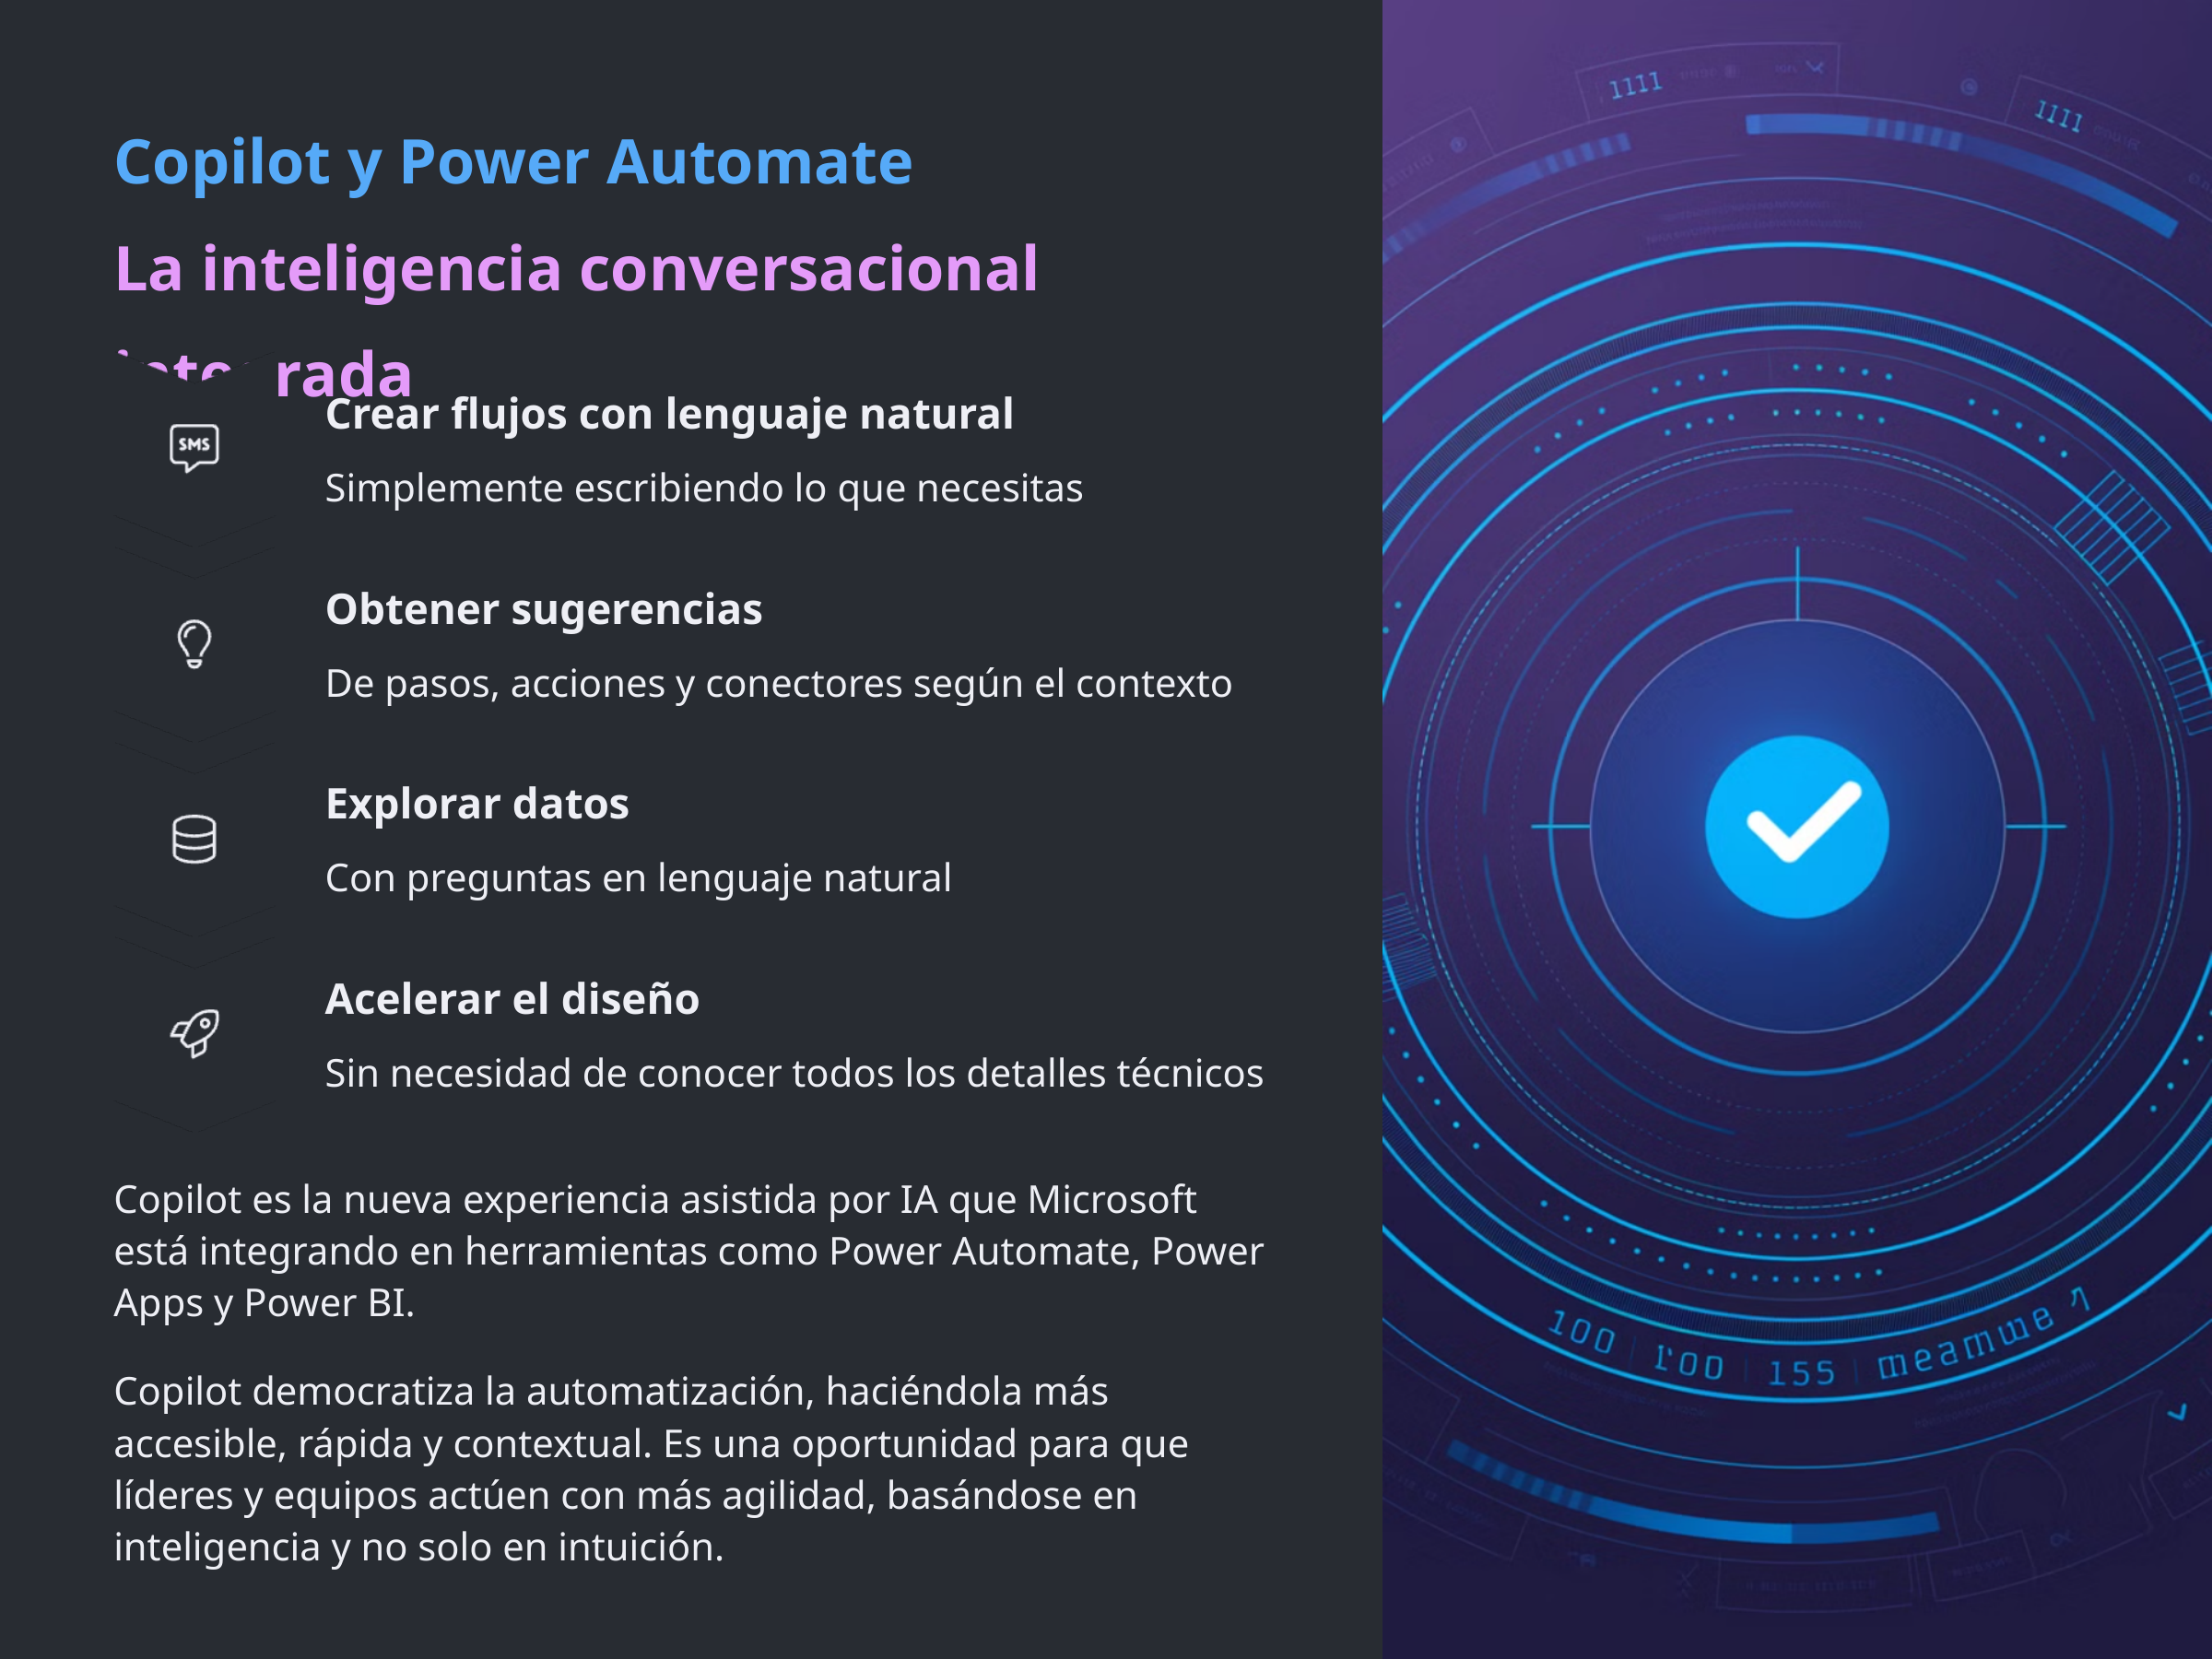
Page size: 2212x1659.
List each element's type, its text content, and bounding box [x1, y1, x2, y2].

picture [1382, 0, 2212, 1659]
text_box Sin necesidad de conocer todos los detalles técnicos [324, 1042, 1269, 1095]
text_box Obtener sugerencias [324, 579, 753, 633]
text_box Explorar datos [324, 774, 753, 829]
text_box Acelerar el diseño [324, 970, 753, 1024]
text_box De pasos, acciones y conectores según el contexto [324, 653, 1269, 705]
text_box Copilot democratiza la automatización, haciéndola más accesible, rápida y contextual. Es una oportunidad para que líderes y equipos actúen con más agilidad, basándose en inteligencia y no solo en intuición. [113, 1361, 1269, 1570]
text_box Simplemente escribiendo lo que necesitas [324, 457, 1269, 510]
text_box Copilot es la nueva experiencia asistida por IA que Microsoft está integrando en herramientas como Power Automate, Power Apps y Power BI. [113, 1169, 1269, 1325]
text_box Crear flujos con lenguaje natural [324, 384, 935, 439]
text_box Con preguntas en lenguaje natural [324, 847, 1269, 900]
text_box Copilot y Power Automate La inteligencia conversacional integrada [113, 89, 1269, 304]
picture [113, 351, 276, 1133]
